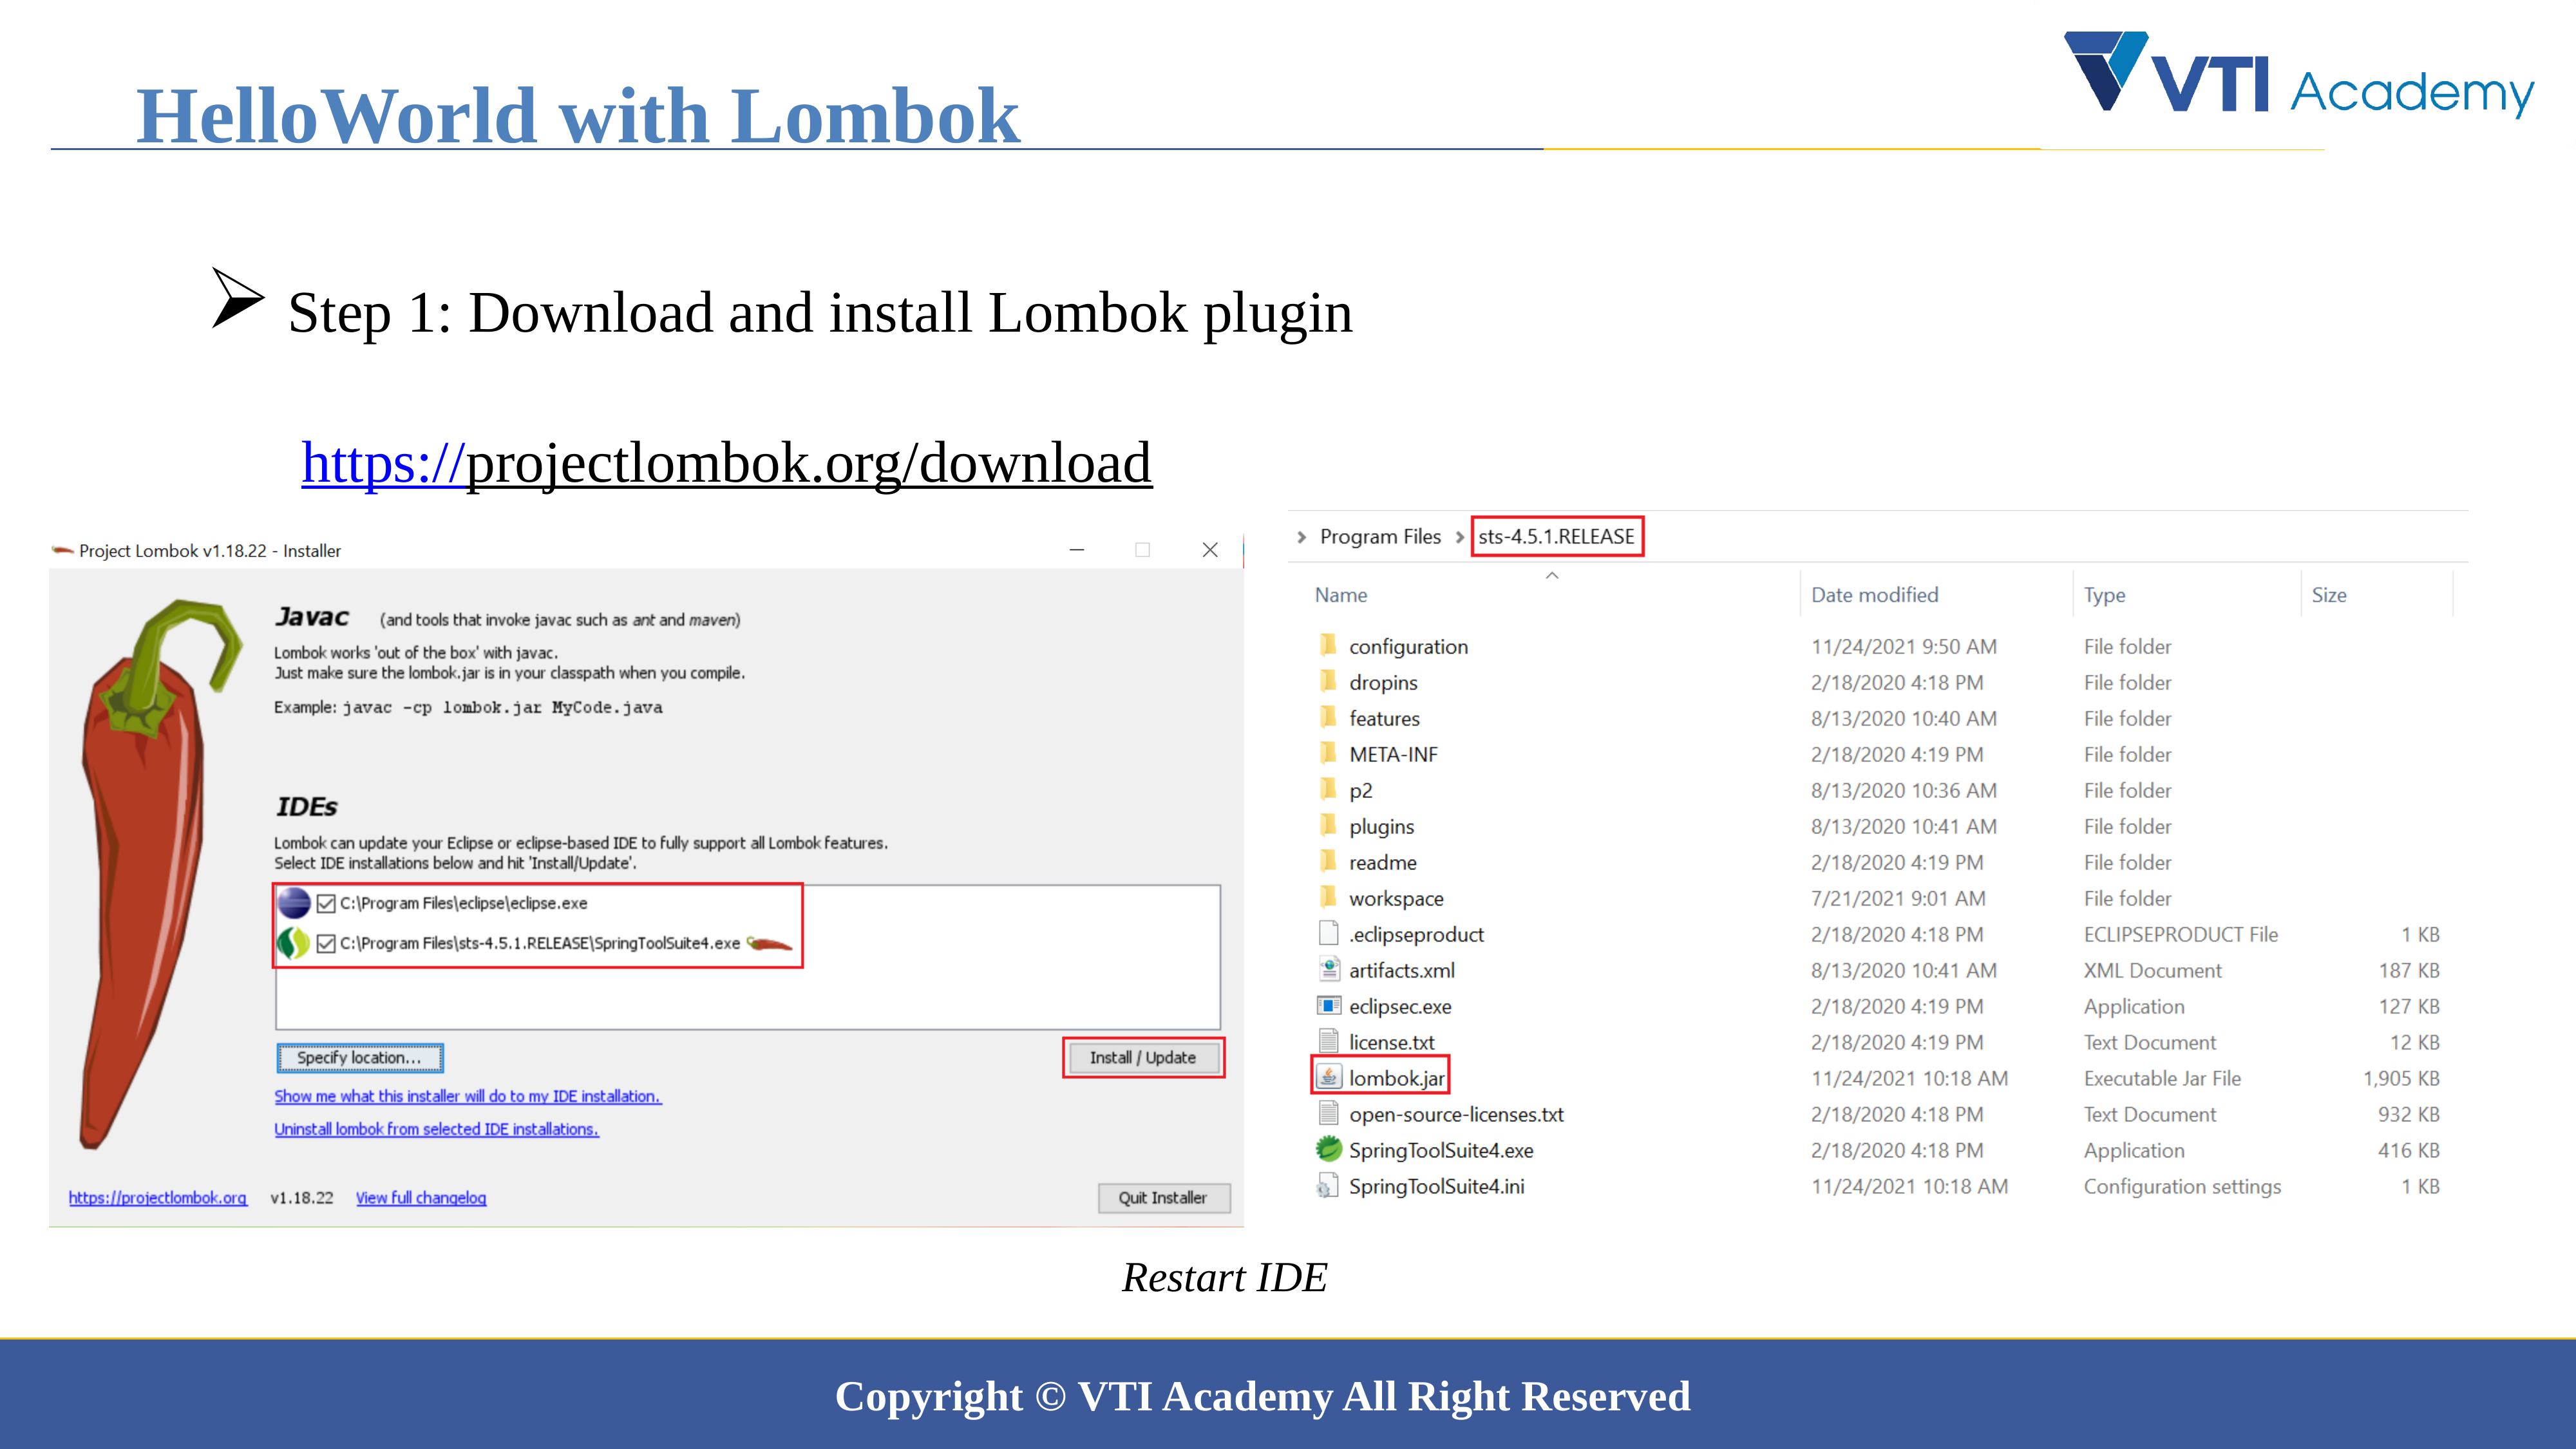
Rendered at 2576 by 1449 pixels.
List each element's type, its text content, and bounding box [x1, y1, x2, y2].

picture [1287, 510, 2469, 1227]
text_box HelloWorld with Lombok [126, 60, 1709, 161]
text_box Step 1: Download and install Lombok plugin https://projectlombok.org/download [195, 268, 1425, 517]
text_box Restart IDE [1112, 1244, 1339, 1305]
picture [2034, 0, 2576, 149]
picture [48, 533, 1245, 1227]
